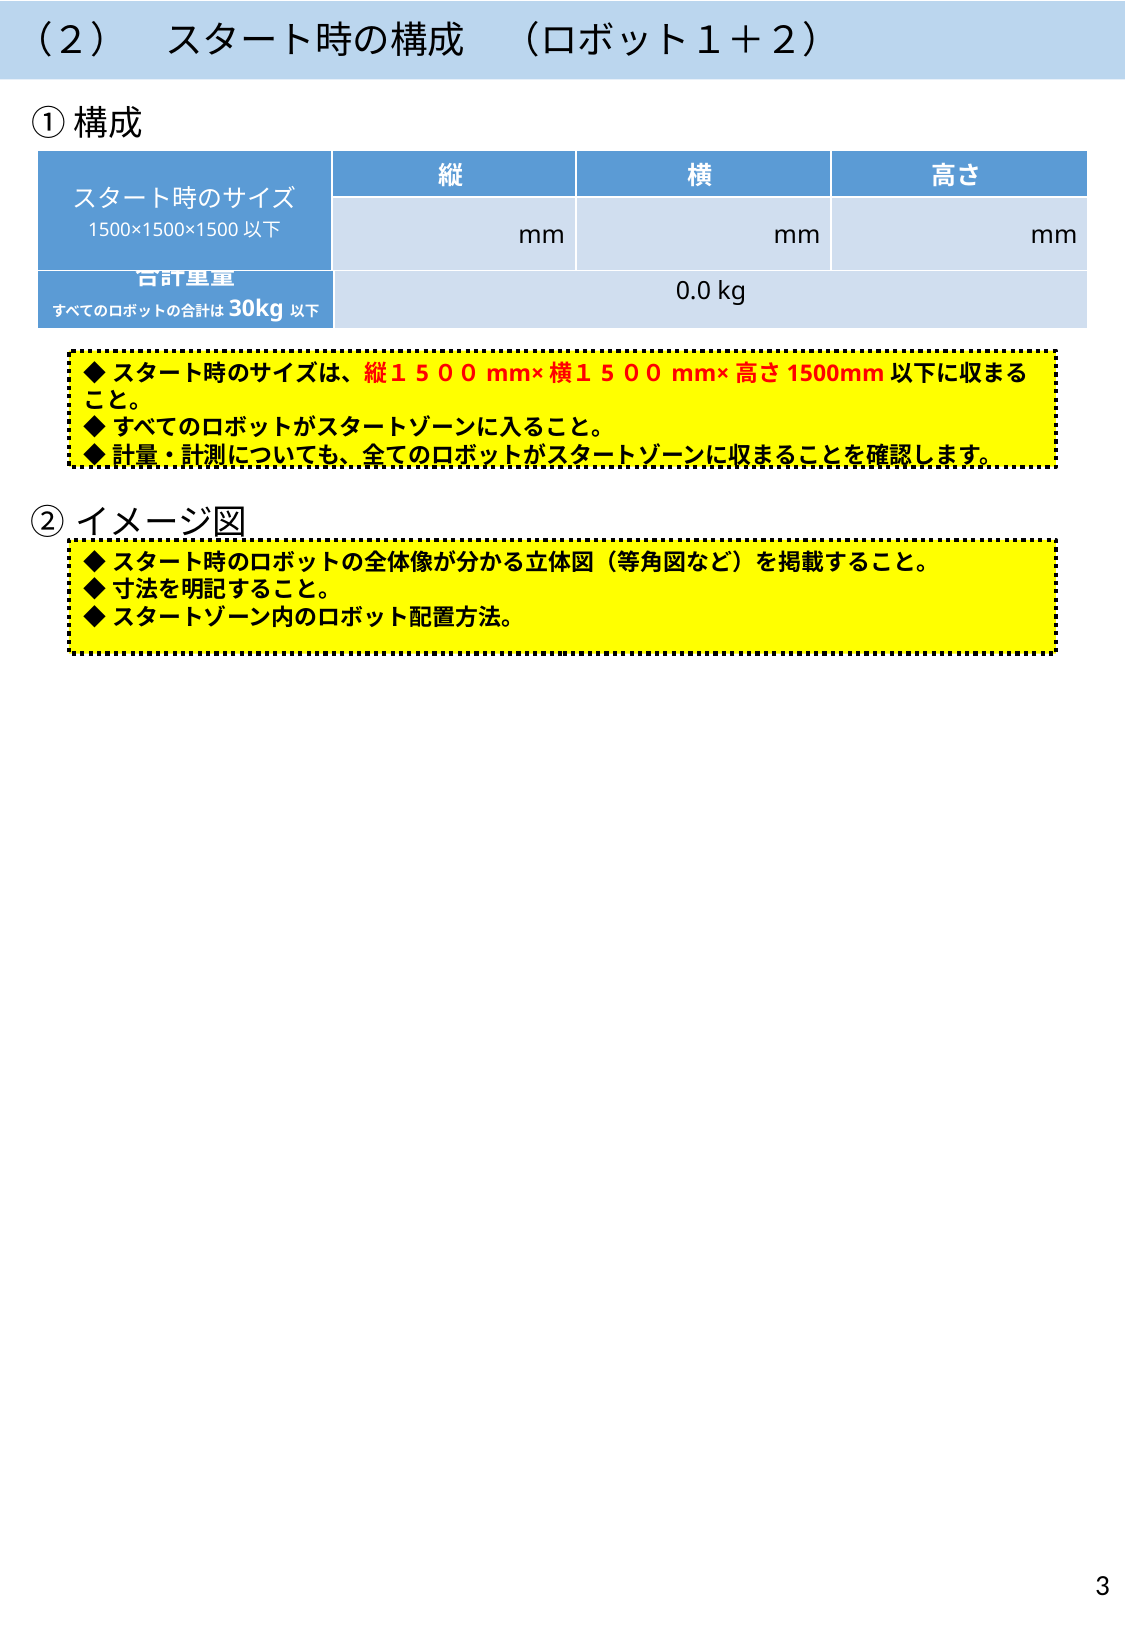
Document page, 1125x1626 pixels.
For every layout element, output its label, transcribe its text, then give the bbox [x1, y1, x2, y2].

text_box ◆スタート時のサイズは、縦１5００mm×横１5００mm×高さ1500mm以下に収まること。 ◆すべてのロボットがスタートゾーンに入ること。 ◆計量・計測についても、全てのロボットがスタートゾーンに収まることを確認します。 [67, 349, 1058, 469]
table_header 縦 [333, 151, 575, 196]
table_header スタート時のサイズ 1500×1500×1500以下 [38, 151, 331, 270]
text_box ◆スタート時のロボットの全体像が分かる立体図（等角図など）を掲載すること。 ◆寸法を明記すること。 ◆スタートゾーン内のロボット配置方法。 [67, 538, 1058, 656]
slide_number 3 [871, 1540, 1125, 1625]
table_cell mm [832, 198, 1087, 270]
title ①構成 [20, 84, 1072, 164]
table_header 高さ [832, 151, 1087, 196]
table_header 合計重量 すべてのロボットの合計は30kg以下 [38, 271, 333, 328]
text_box ②イメージ図 [20, 481, 1072, 561]
table_cell mm [333, 198, 575, 270]
table_cell mm [577, 198, 830, 270]
table_header 0.0 kg [335, 271, 1087, 328]
table_header 横 [577, 151, 830, 196]
text_box （２） スタート時の構成 （ロボット１＋２） [0, 13, 892, 69]
